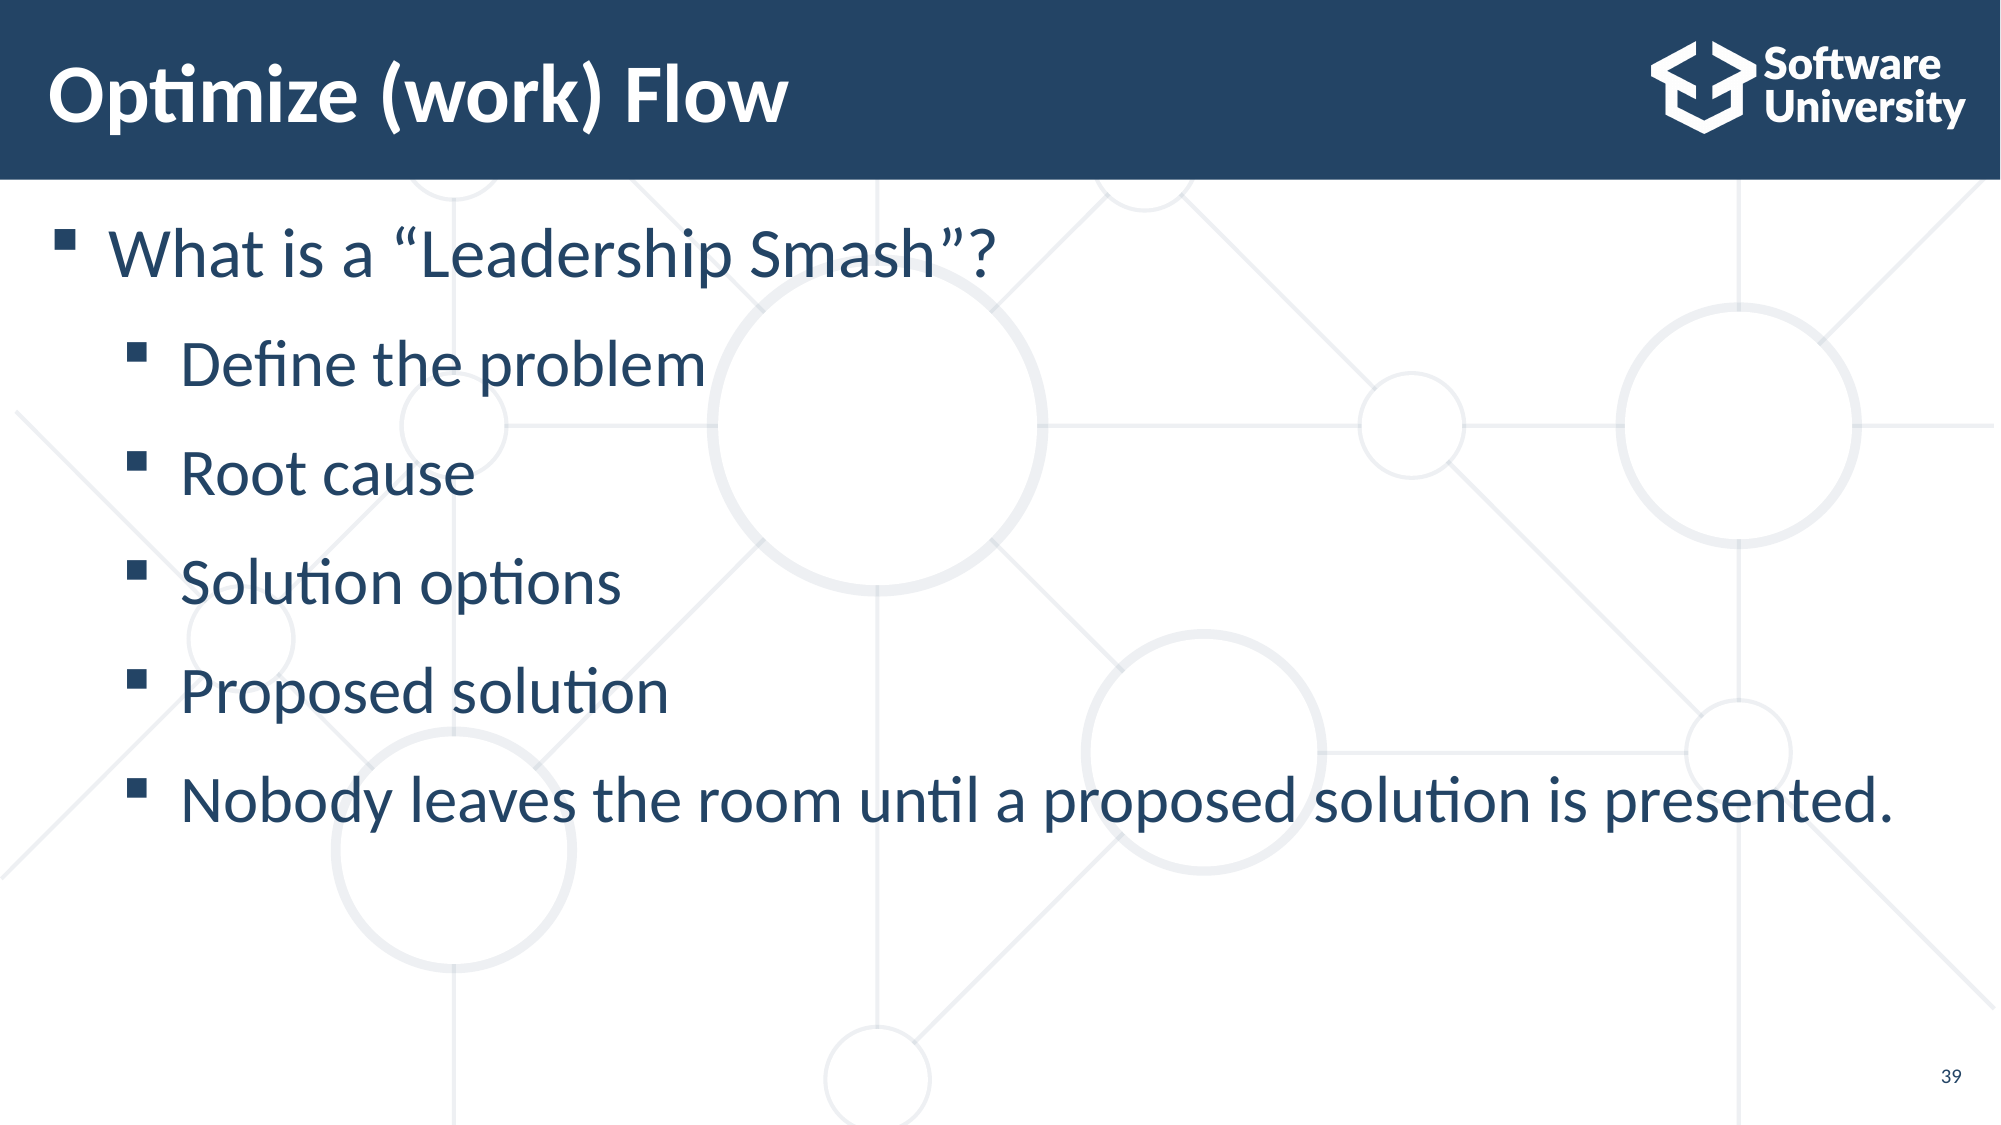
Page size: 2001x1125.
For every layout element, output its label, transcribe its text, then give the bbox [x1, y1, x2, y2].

list What is a “Leadership Smash”? Define the problem Root cause Solution options Proposed solution Nobody leaves the room until a proposed solution is presented. [31, 196, 1970, 1104]
picture [1651, 41, 1966, 134]
title Optimize (work) Flow [31, 16, 1625, 162]
slide_number 39 [1897, 1049, 1968, 1101]
